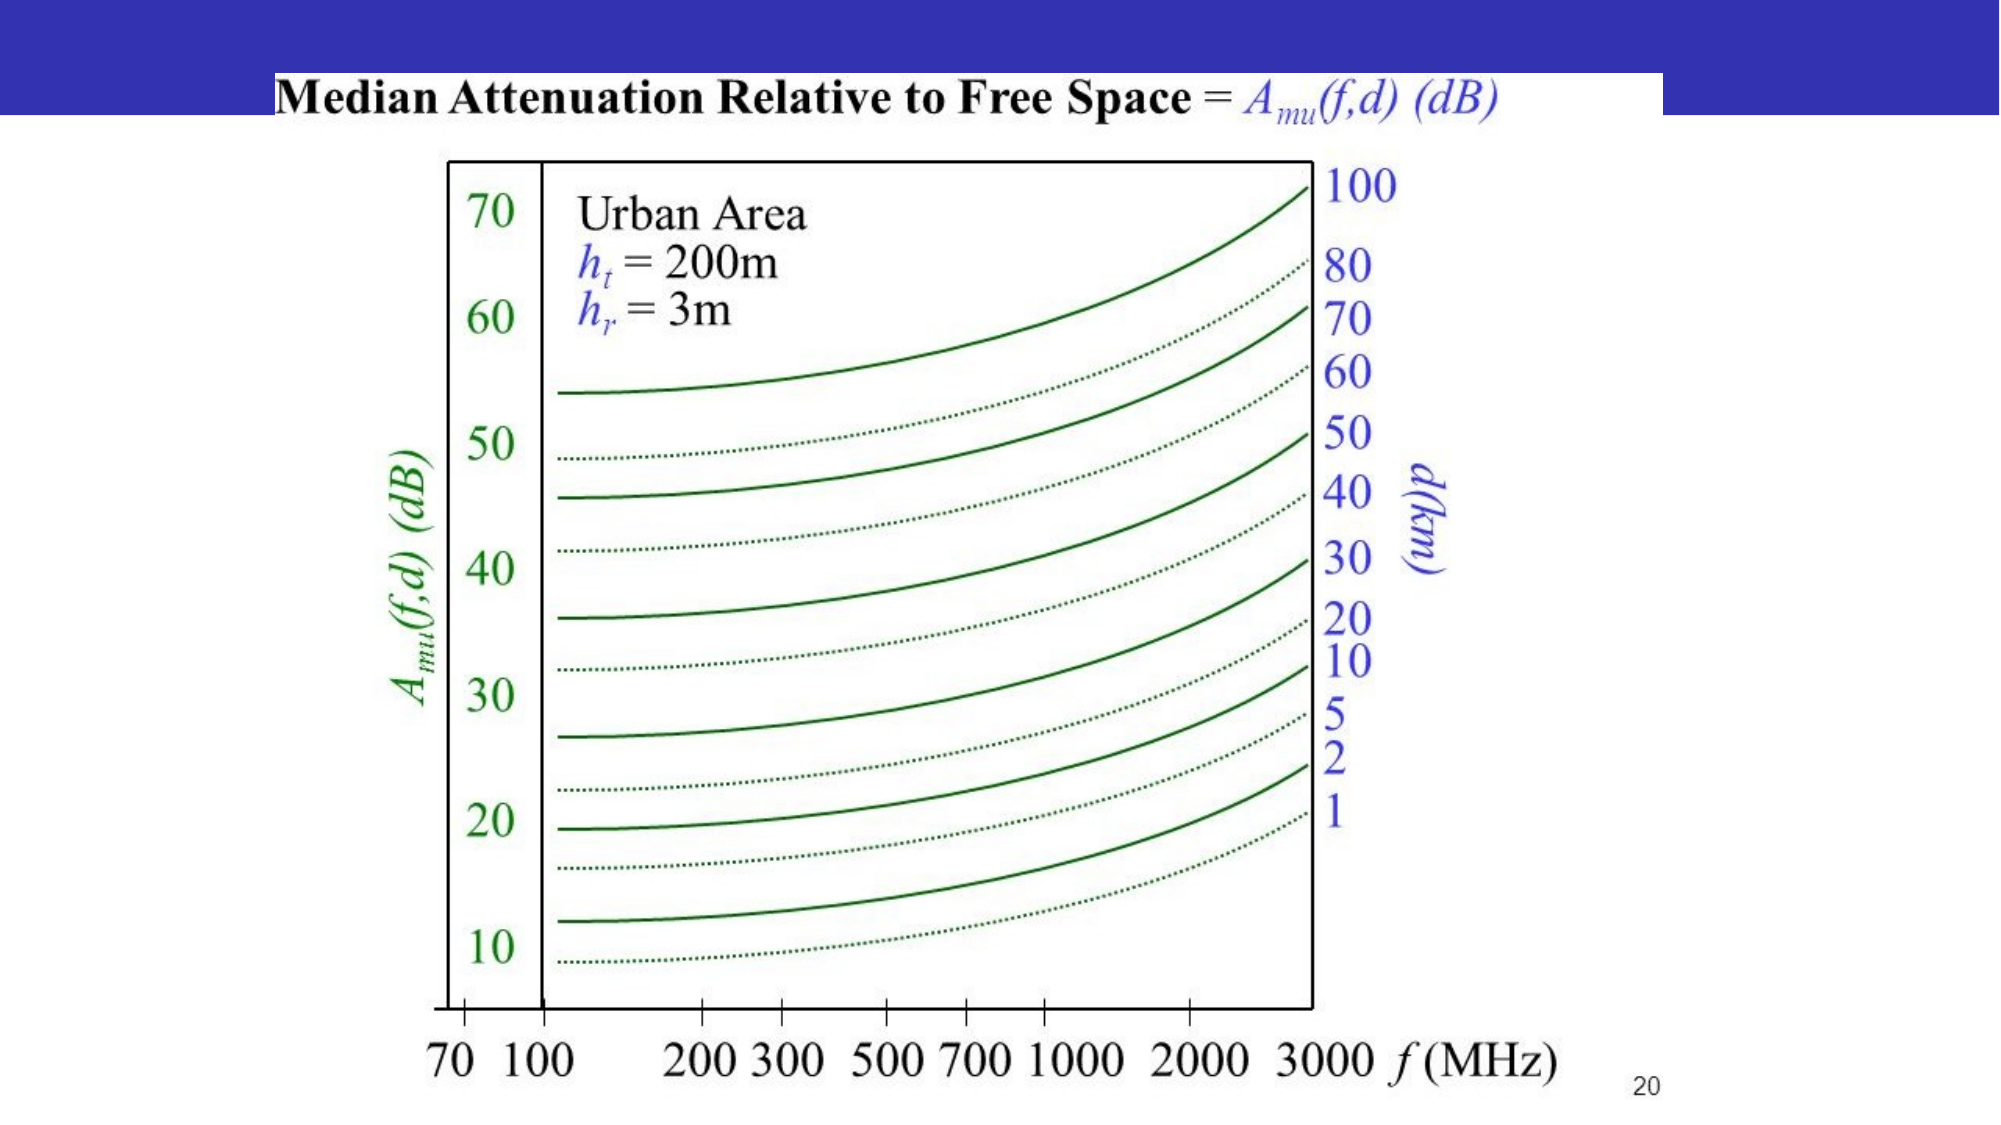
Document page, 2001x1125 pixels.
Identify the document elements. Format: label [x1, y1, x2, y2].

picture [274, 73, 1663, 1101]
